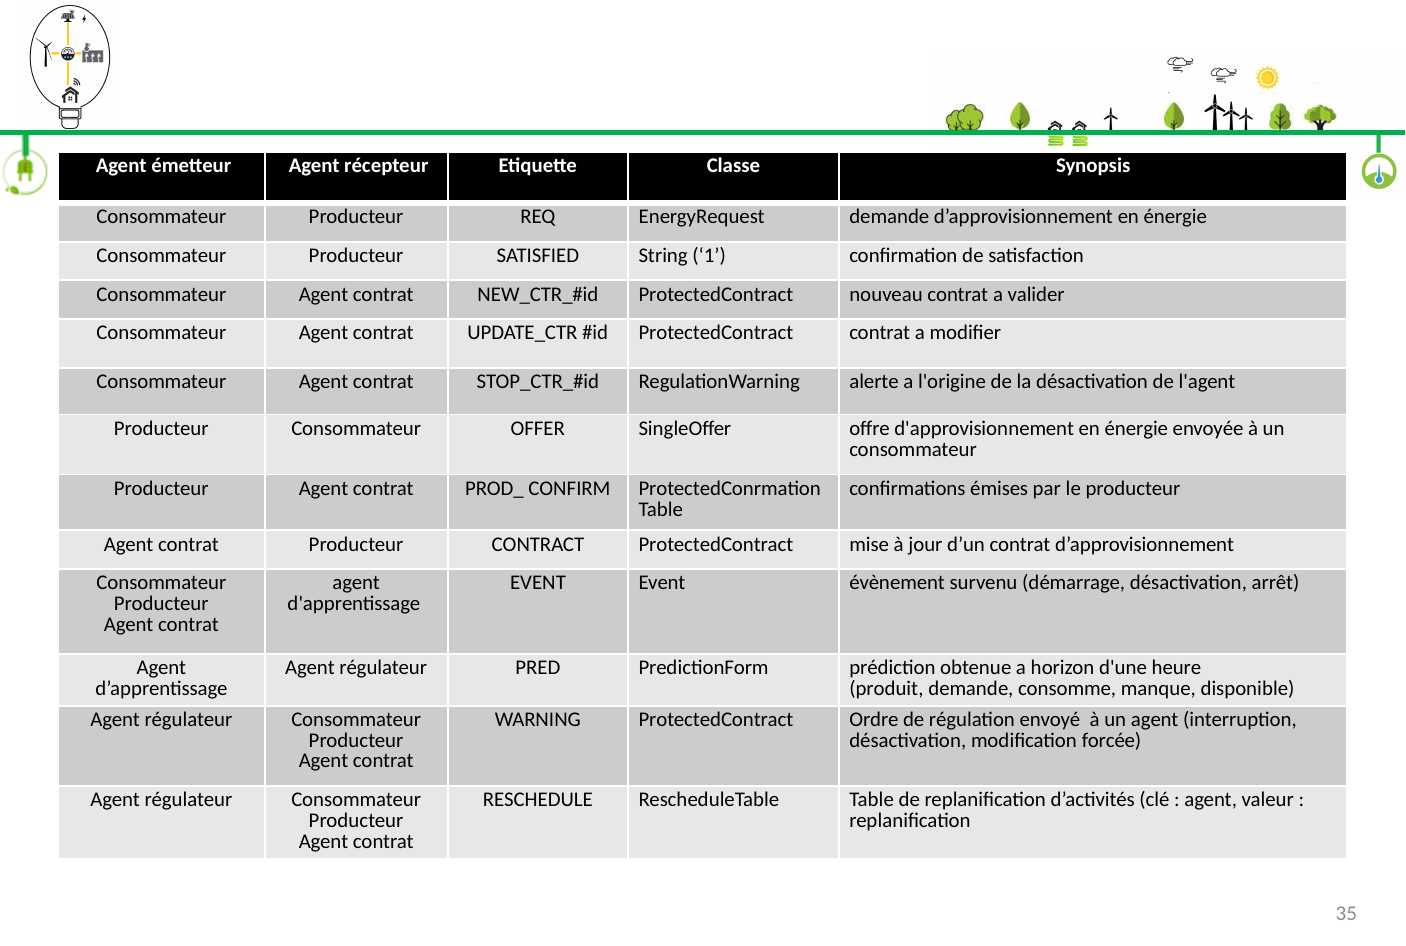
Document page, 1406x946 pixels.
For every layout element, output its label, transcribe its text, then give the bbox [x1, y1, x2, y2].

table_cell confirmations émises par le producteur [840, 475, 1346, 529]
table_cell Producteur [59, 475, 264, 529]
table_cell NEW_CTR_#id [449, 281, 627, 318]
table_cell EnergyRequest [629, 206, 838, 241]
table_cell agent d'apprentissage [266, 570, 447, 653]
table_cell Producteur [266, 206, 447, 241]
table_cell PredictionForm [629, 655, 838, 705]
table_cell ProtectedContract [629, 531, 838, 568]
table_cell Agent régulateur [59, 787, 264, 858]
table_cell Consommateur Producteur Agent contrat [266, 787, 447, 858]
picture [23, 3, 117, 132]
table_cell Agent contrat [266, 369, 447, 414]
table_cell PRED [449, 655, 627, 705]
table_cell évènement survenu (démarrage, désactivation, arrêt) [840, 570, 1346, 653]
table_cell Consommateur [59, 281, 264, 318]
table_cell RegulationWarning [629, 369, 838, 414]
table_cell Consommateur [59, 369, 264, 414]
table_cell contrat a modifier [840, 320, 1346, 367]
table_cell String (‘1’) [629, 243, 838, 279]
table_cell Producteur [266, 531, 447, 568]
table_cell UPDATE_CTR #id [449, 320, 627, 367]
table_cell Consommateur [266, 415, 447, 474]
table_cell Table de replanification d’activités (clé : agent, valeur : replanification [840, 787, 1346, 858]
table_cell STOP_CTR_#id [449, 369, 627, 414]
table_cell nouveau contrat a valider [840, 281, 1346, 318]
table_cell prédiction obtenue a horizon d'une heure (produit, demande, consomme, manque, disponible) [840, 655, 1346, 705]
table_cell REQ [449, 206, 627, 241]
table_cell Consommateur [59, 320, 264, 367]
table_cell EVENT [449, 570, 627, 653]
table_cell RescheduleTable [629, 787, 838, 858]
table_cell ProtectedConrmationTable [629, 475, 838, 529]
table_cell alerte a l'origine de la désactivation de l'agent [840, 369, 1346, 414]
table_cell offre d'approvisionnement en énergie envoyée à un consommateur [840, 415, 1346, 474]
table_cell Consommateur [59, 243, 264, 279]
slide_number 35 [1294, 889, 1373, 936]
table_cell Agent régulateur [266, 655, 447, 705]
table_cell OFFER [449, 415, 627, 474]
table_cell mise à jour d’un contrat d’approvisionnement [840, 531, 1346, 568]
table_cell confirmation de satisfaction [840, 243, 1346, 279]
picture [0, 133, 57, 200]
picture [935, 133, 1406, 194]
table_cell Consommateur Producteur Agent contrat [59, 570, 264, 653]
table_cell Producteur [266, 243, 447, 279]
table_cell Agent d’apprentissage [59, 655, 264, 705]
table_header Etiquette [449, 153, 627, 200]
table_header Classe [629, 153, 838, 200]
table_cell Agent contrat [266, 475, 447, 529]
table_header Synopsis [840, 153, 1346, 200]
table_cell Agent contrat [266, 320, 447, 367]
table_cell Consommateur [59, 206, 264, 241]
table_cell ProtectedContract [629, 707, 838, 785]
table_cell SingleOffer [629, 415, 838, 474]
table_cell SATISFIED [449, 243, 627, 279]
table_cell WARNING [449, 707, 627, 785]
picture [935, 55, 1406, 132]
table_cell demande d’approvisionnement en énergie [840, 206, 1346, 241]
table_cell Producteur [59, 415, 264, 474]
table_header Agent émetteur [59, 153, 264, 200]
table_cell Agent régulateur [59, 707, 264, 785]
table_cell Agent contrat [59, 531, 264, 568]
table_cell Agent contrat [266, 281, 447, 318]
table_cell CONTRACT [449, 531, 627, 568]
table_cell ProtectedContract [629, 320, 838, 367]
table_cell Ordre de régulation envoyé à un agent (interruption, désactivation, modification forcée) [840, 707, 1346, 785]
table_cell ProtectedContract [629, 281, 838, 318]
table_cell PROD_ CONFIRM [449, 475, 627, 529]
table_cell RESCHEDULE [449, 787, 627, 858]
table_cell Consommateur Producteur Agent contrat [266, 707, 447, 785]
table_cell Event [629, 570, 838, 653]
table_header Agent récepteur [266, 153, 447, 200]
